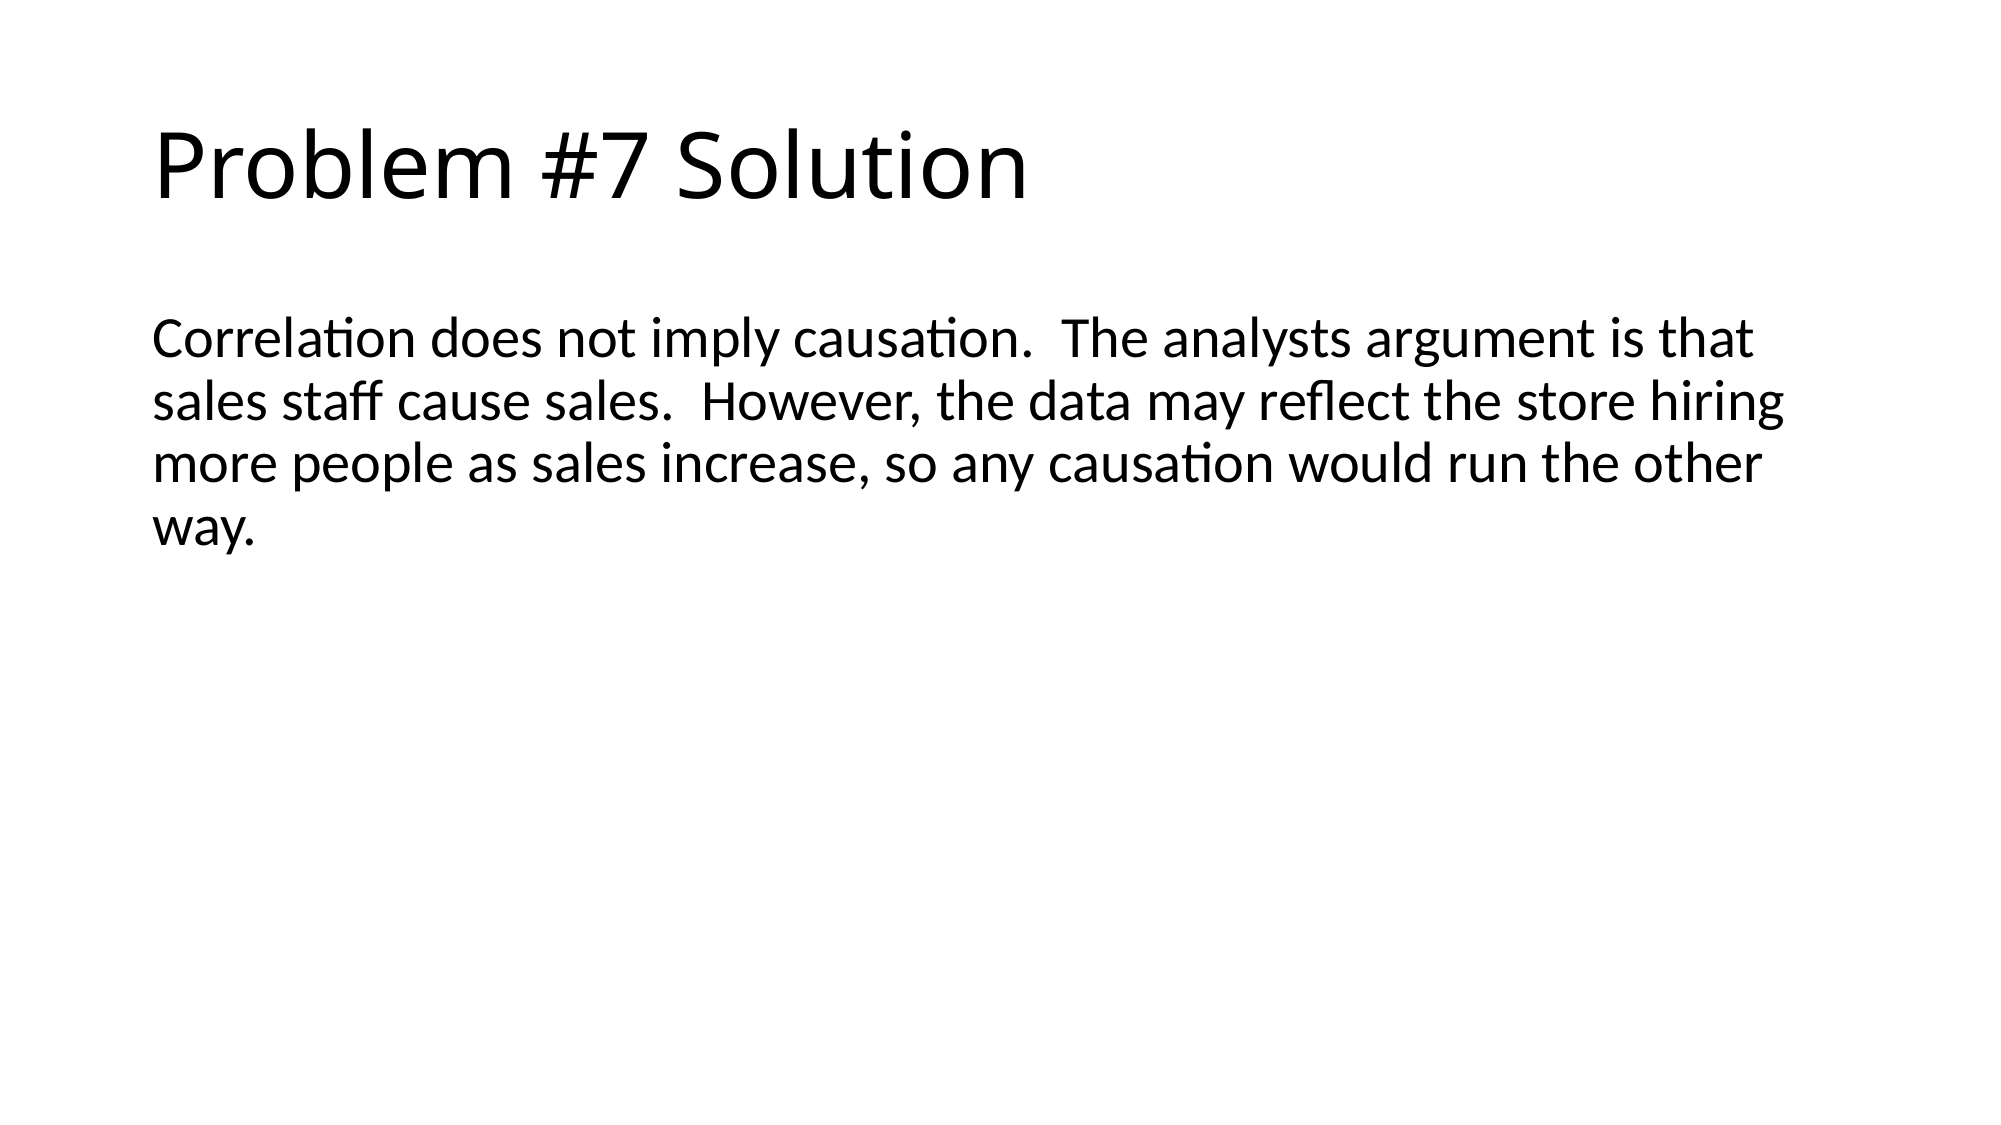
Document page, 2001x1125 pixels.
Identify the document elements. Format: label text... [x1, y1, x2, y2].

title Problem #7 Solution [137, 59, 1863, 278]
list Correlation does not imply causation. The analysts argument is that sales staff cause sales. However, the data may reflect the store hiring more people as sales increase, so any causation would run the other way. [137, 299, 1863, 1014]
